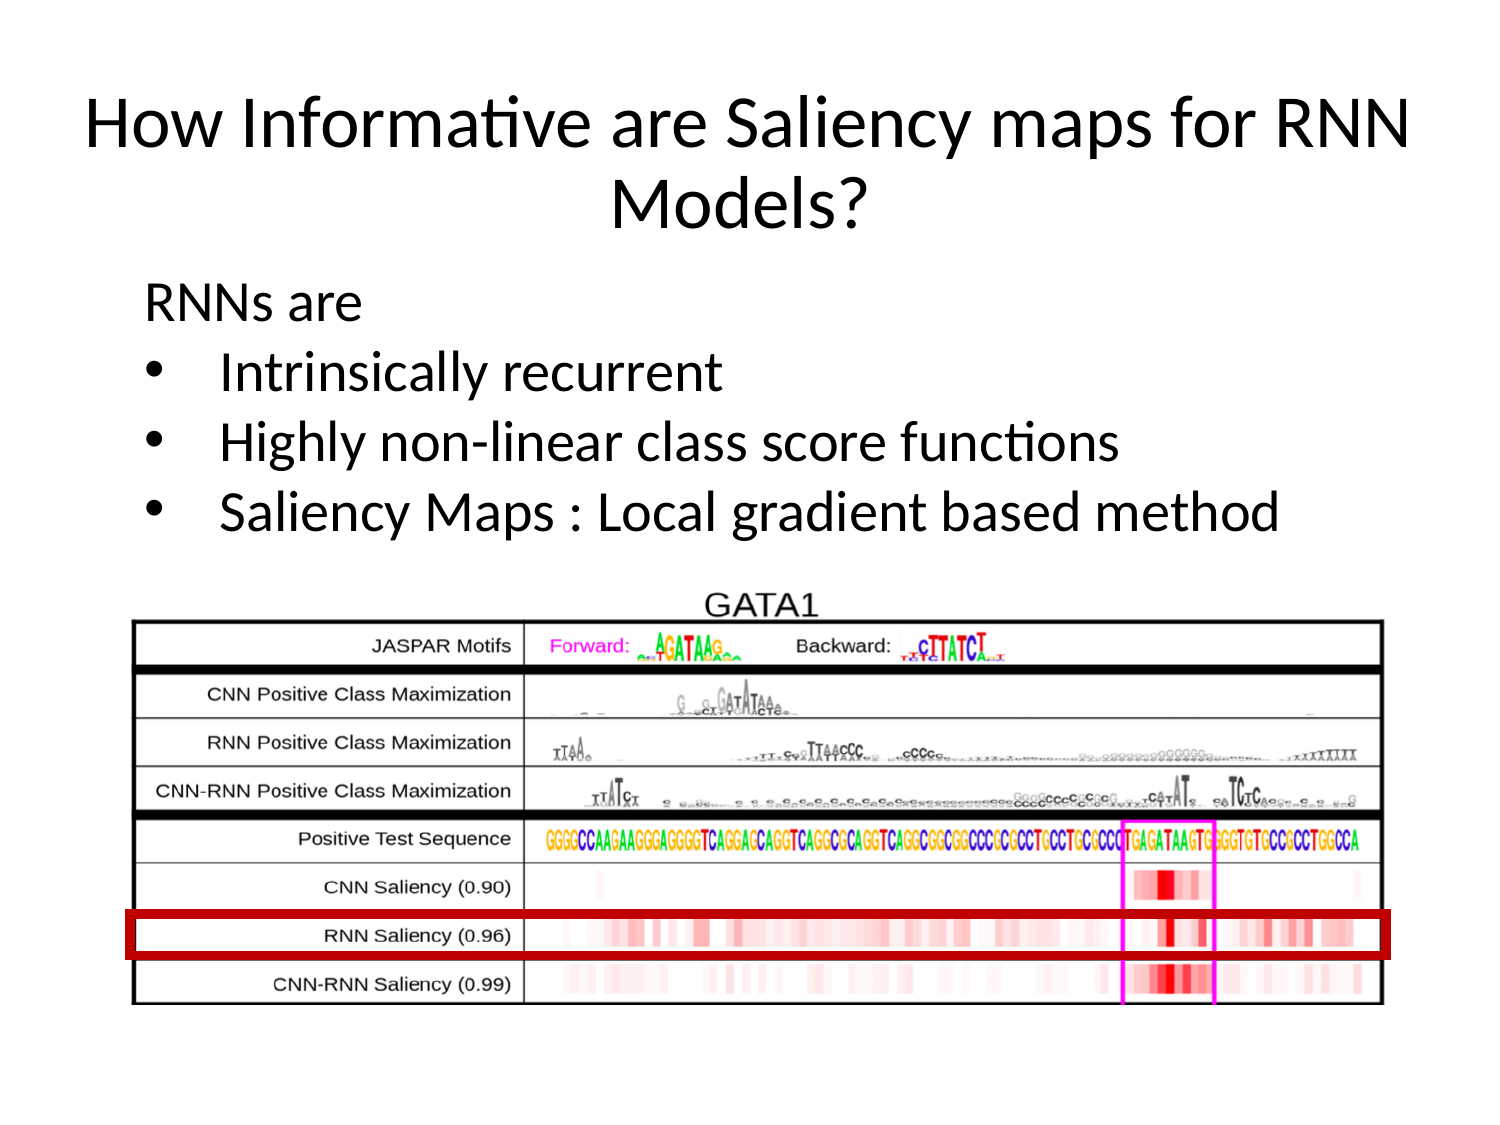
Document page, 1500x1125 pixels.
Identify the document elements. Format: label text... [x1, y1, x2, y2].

title How Informative are Saliency maps for RNN Models? [10, 79, 1488, 267]
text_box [129, 565, 1386, 1005]
text_box RNNs are Intrinsically recurrent Highly non-linear class score functions Saliency Maps : Local gradient based method [129, 255, 1500, 641]
